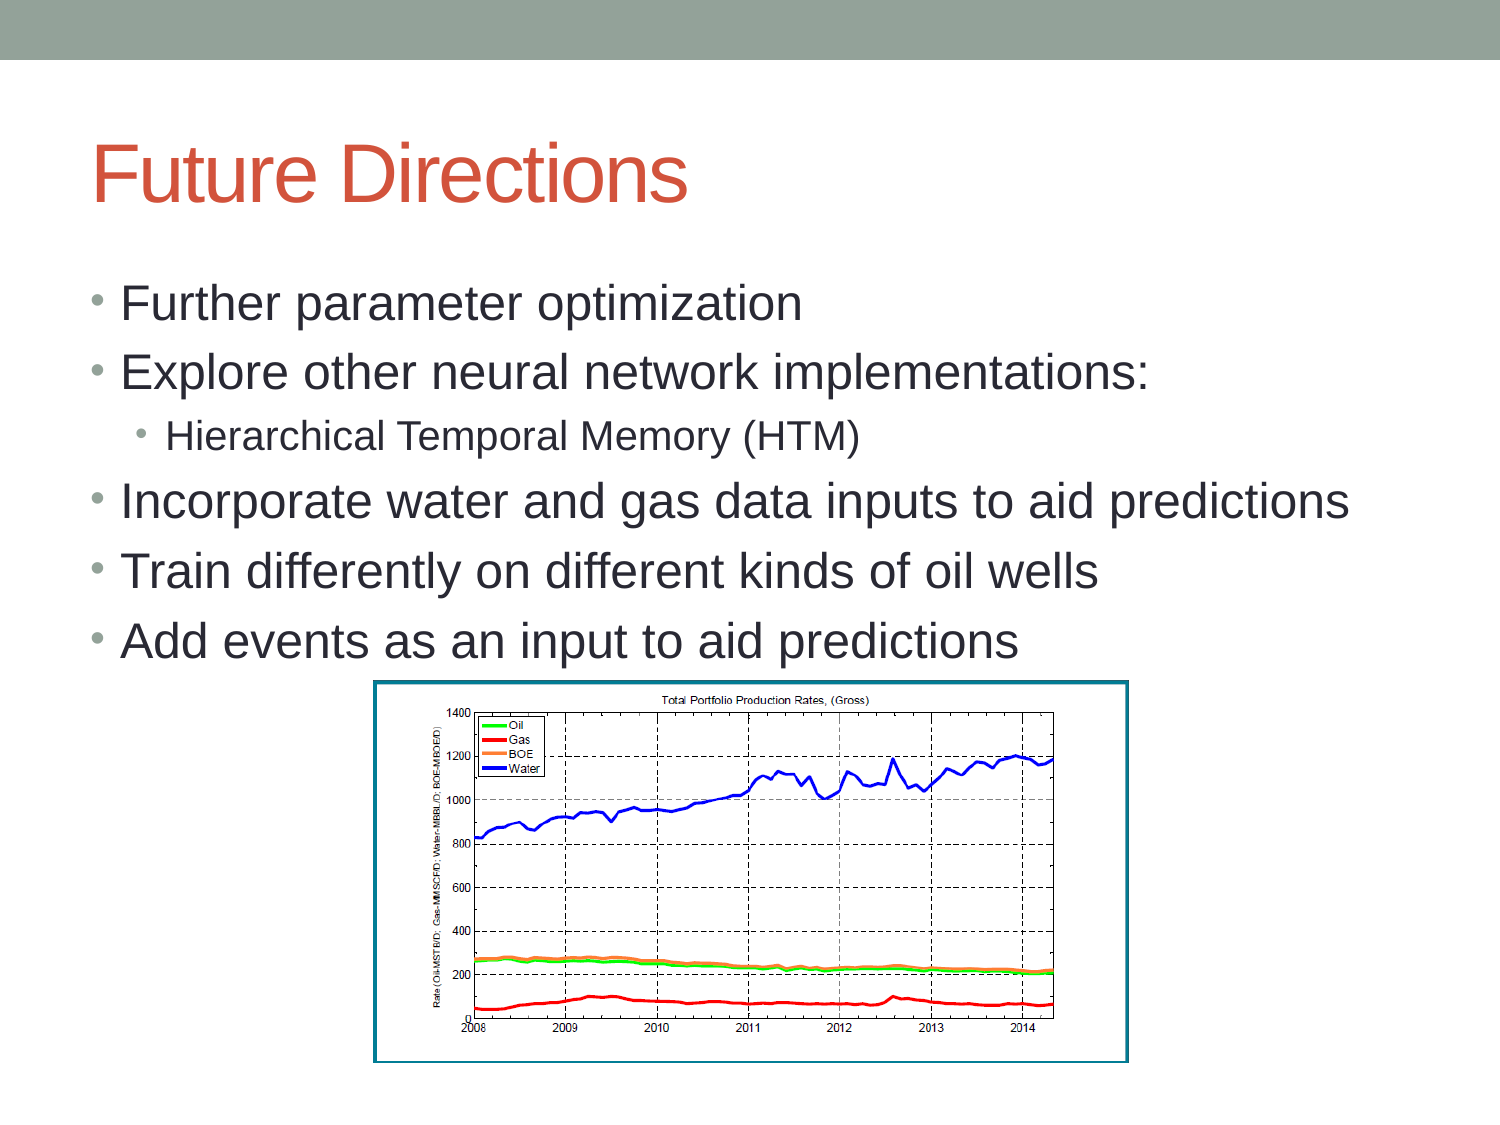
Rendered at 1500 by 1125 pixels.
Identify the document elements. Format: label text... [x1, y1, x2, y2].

title Future Directions [75, 87, 1425, 250]
picture [373, 680, 1129, 1063]
list Further parameter optimization Explore other neural network implementations: Hierarchical Temporal Memory (HTM) Incorporate water and gas data inputs to aid predictions Train differently on different kinds of oil wells Add events as an input to aid predictions [75, 262, 1425, 1063]
